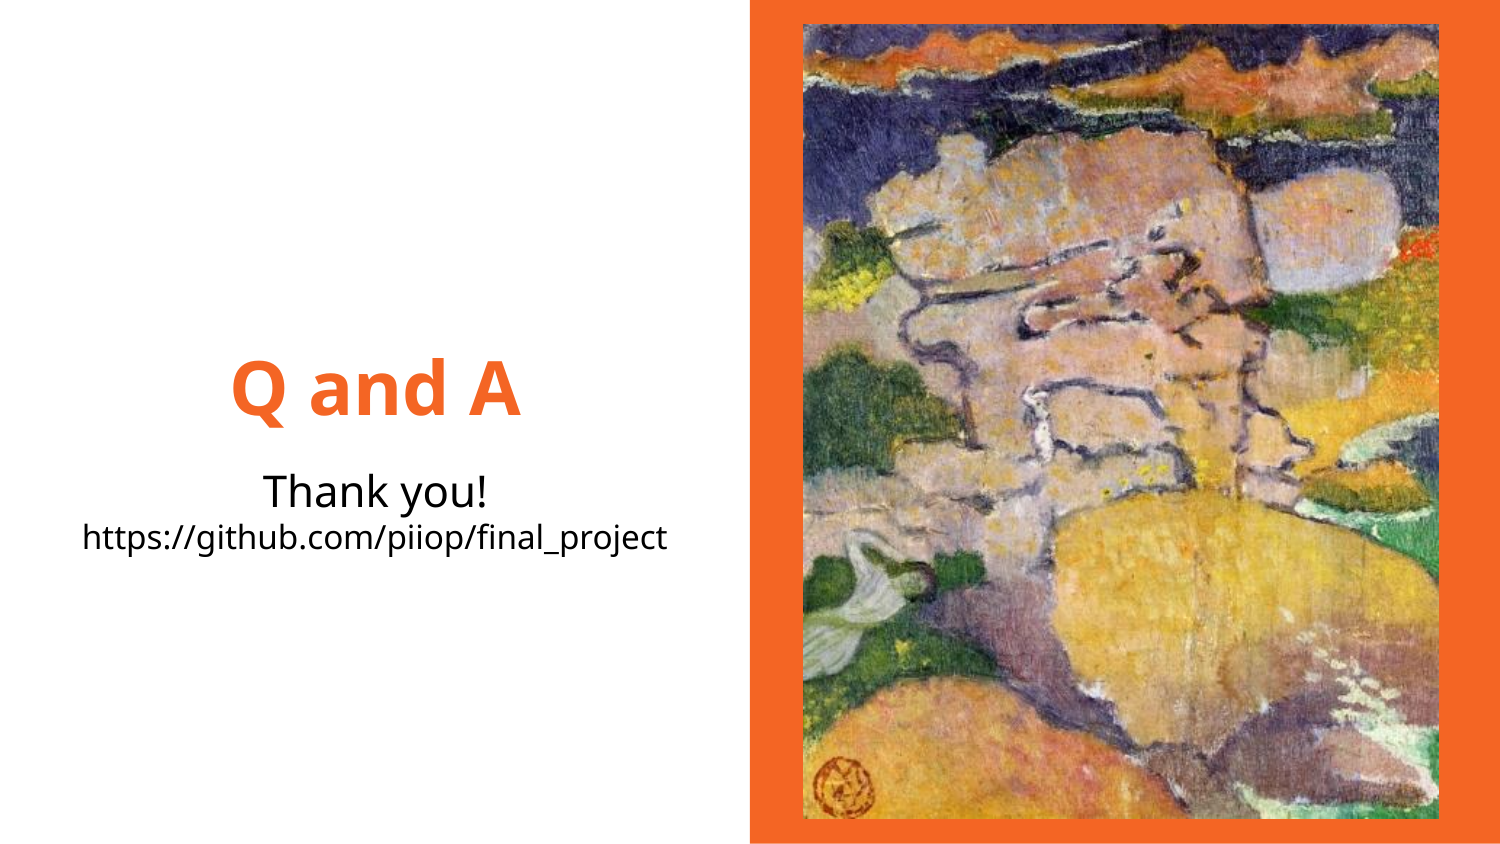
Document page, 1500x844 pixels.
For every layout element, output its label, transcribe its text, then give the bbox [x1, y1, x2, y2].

subtitle Thank you! https://github.com/piiop/final_project [43, 448, 708, 670]
title Q and A [43, 229, 708, 446]
picture [803, 24, 1440, 819]
